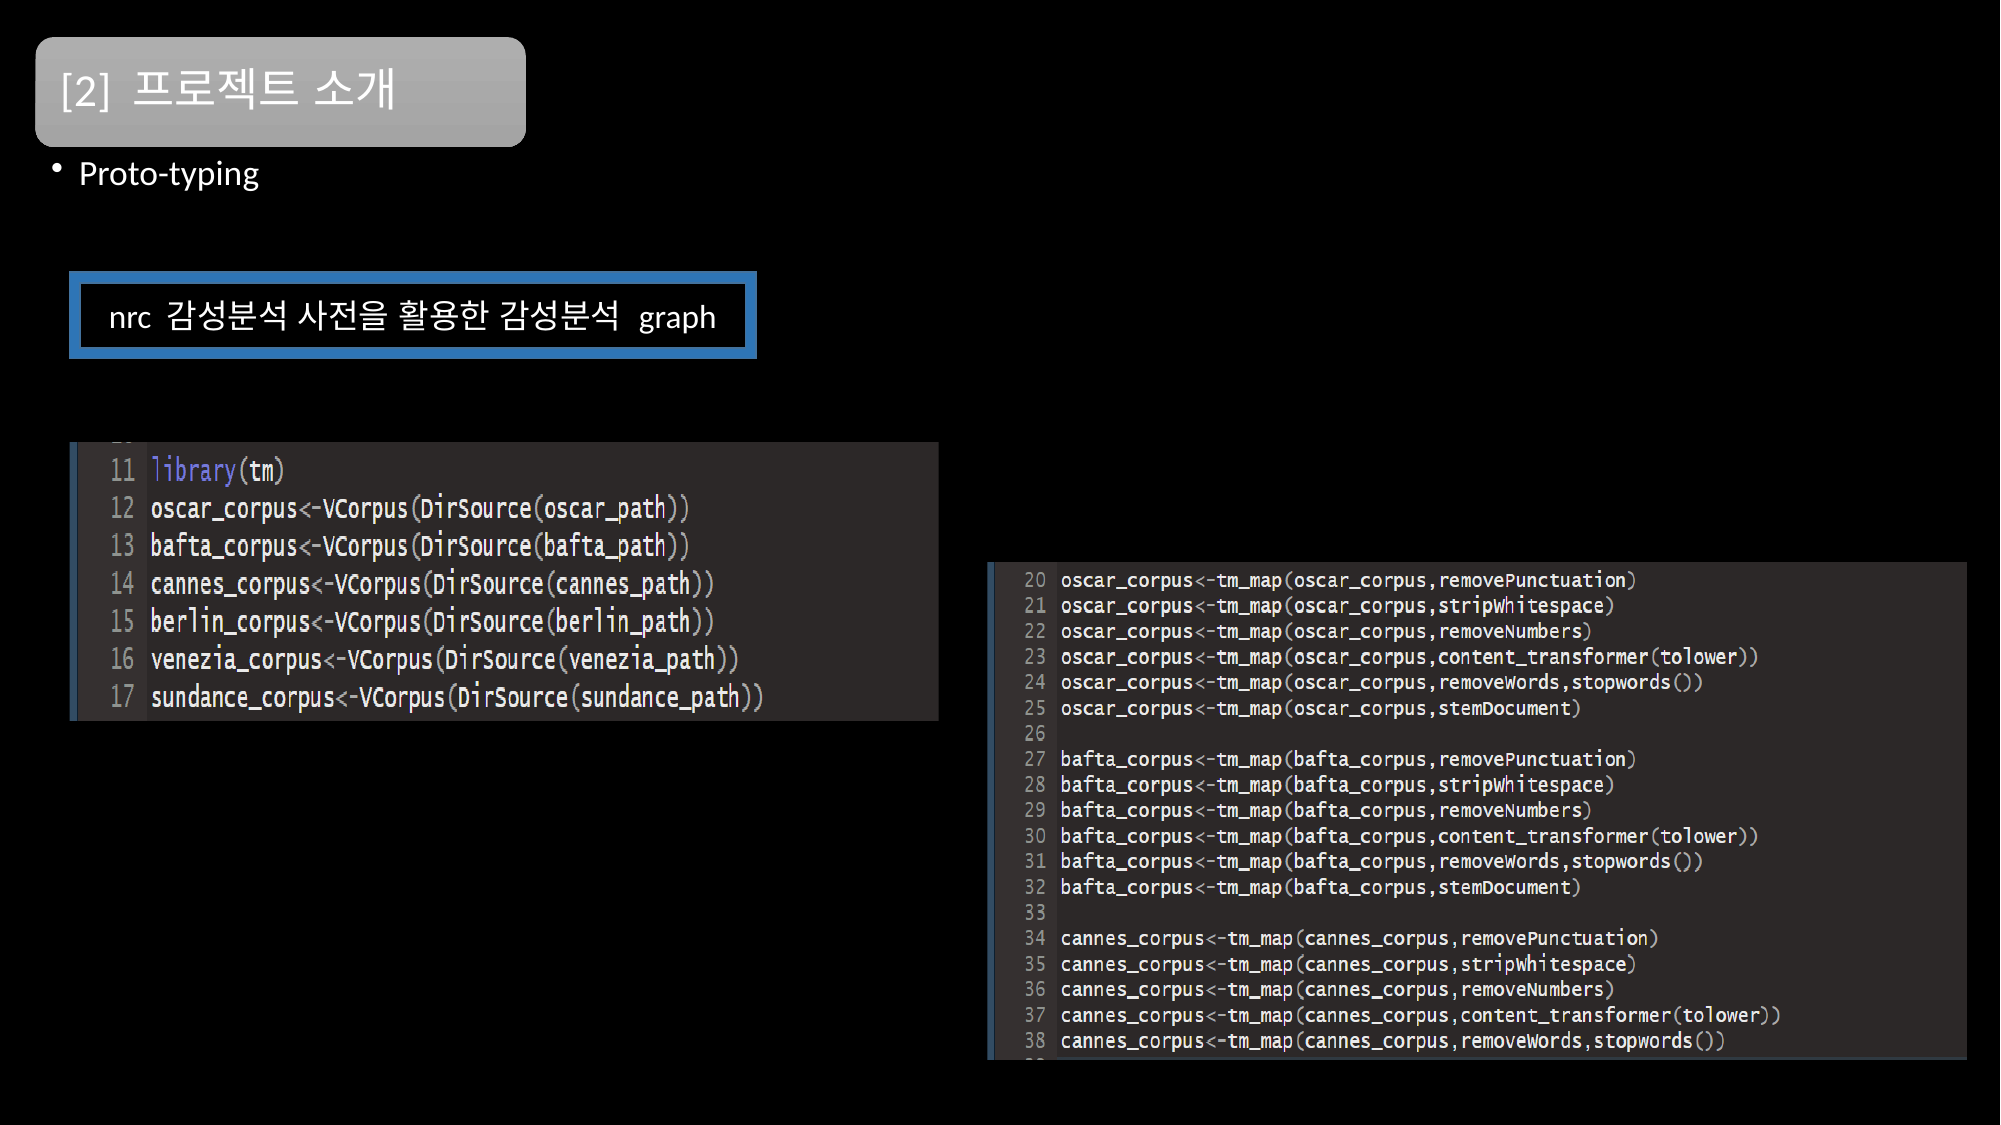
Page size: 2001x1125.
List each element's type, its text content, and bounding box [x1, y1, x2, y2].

text_box nrc 감성분석 사전을 활용한 감성분석 graph [68, 271, 757, 360]
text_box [35, 37, 526, 214]
picture [69, 442, 939, 721]
picture [987, 562, 1967, 1060]
